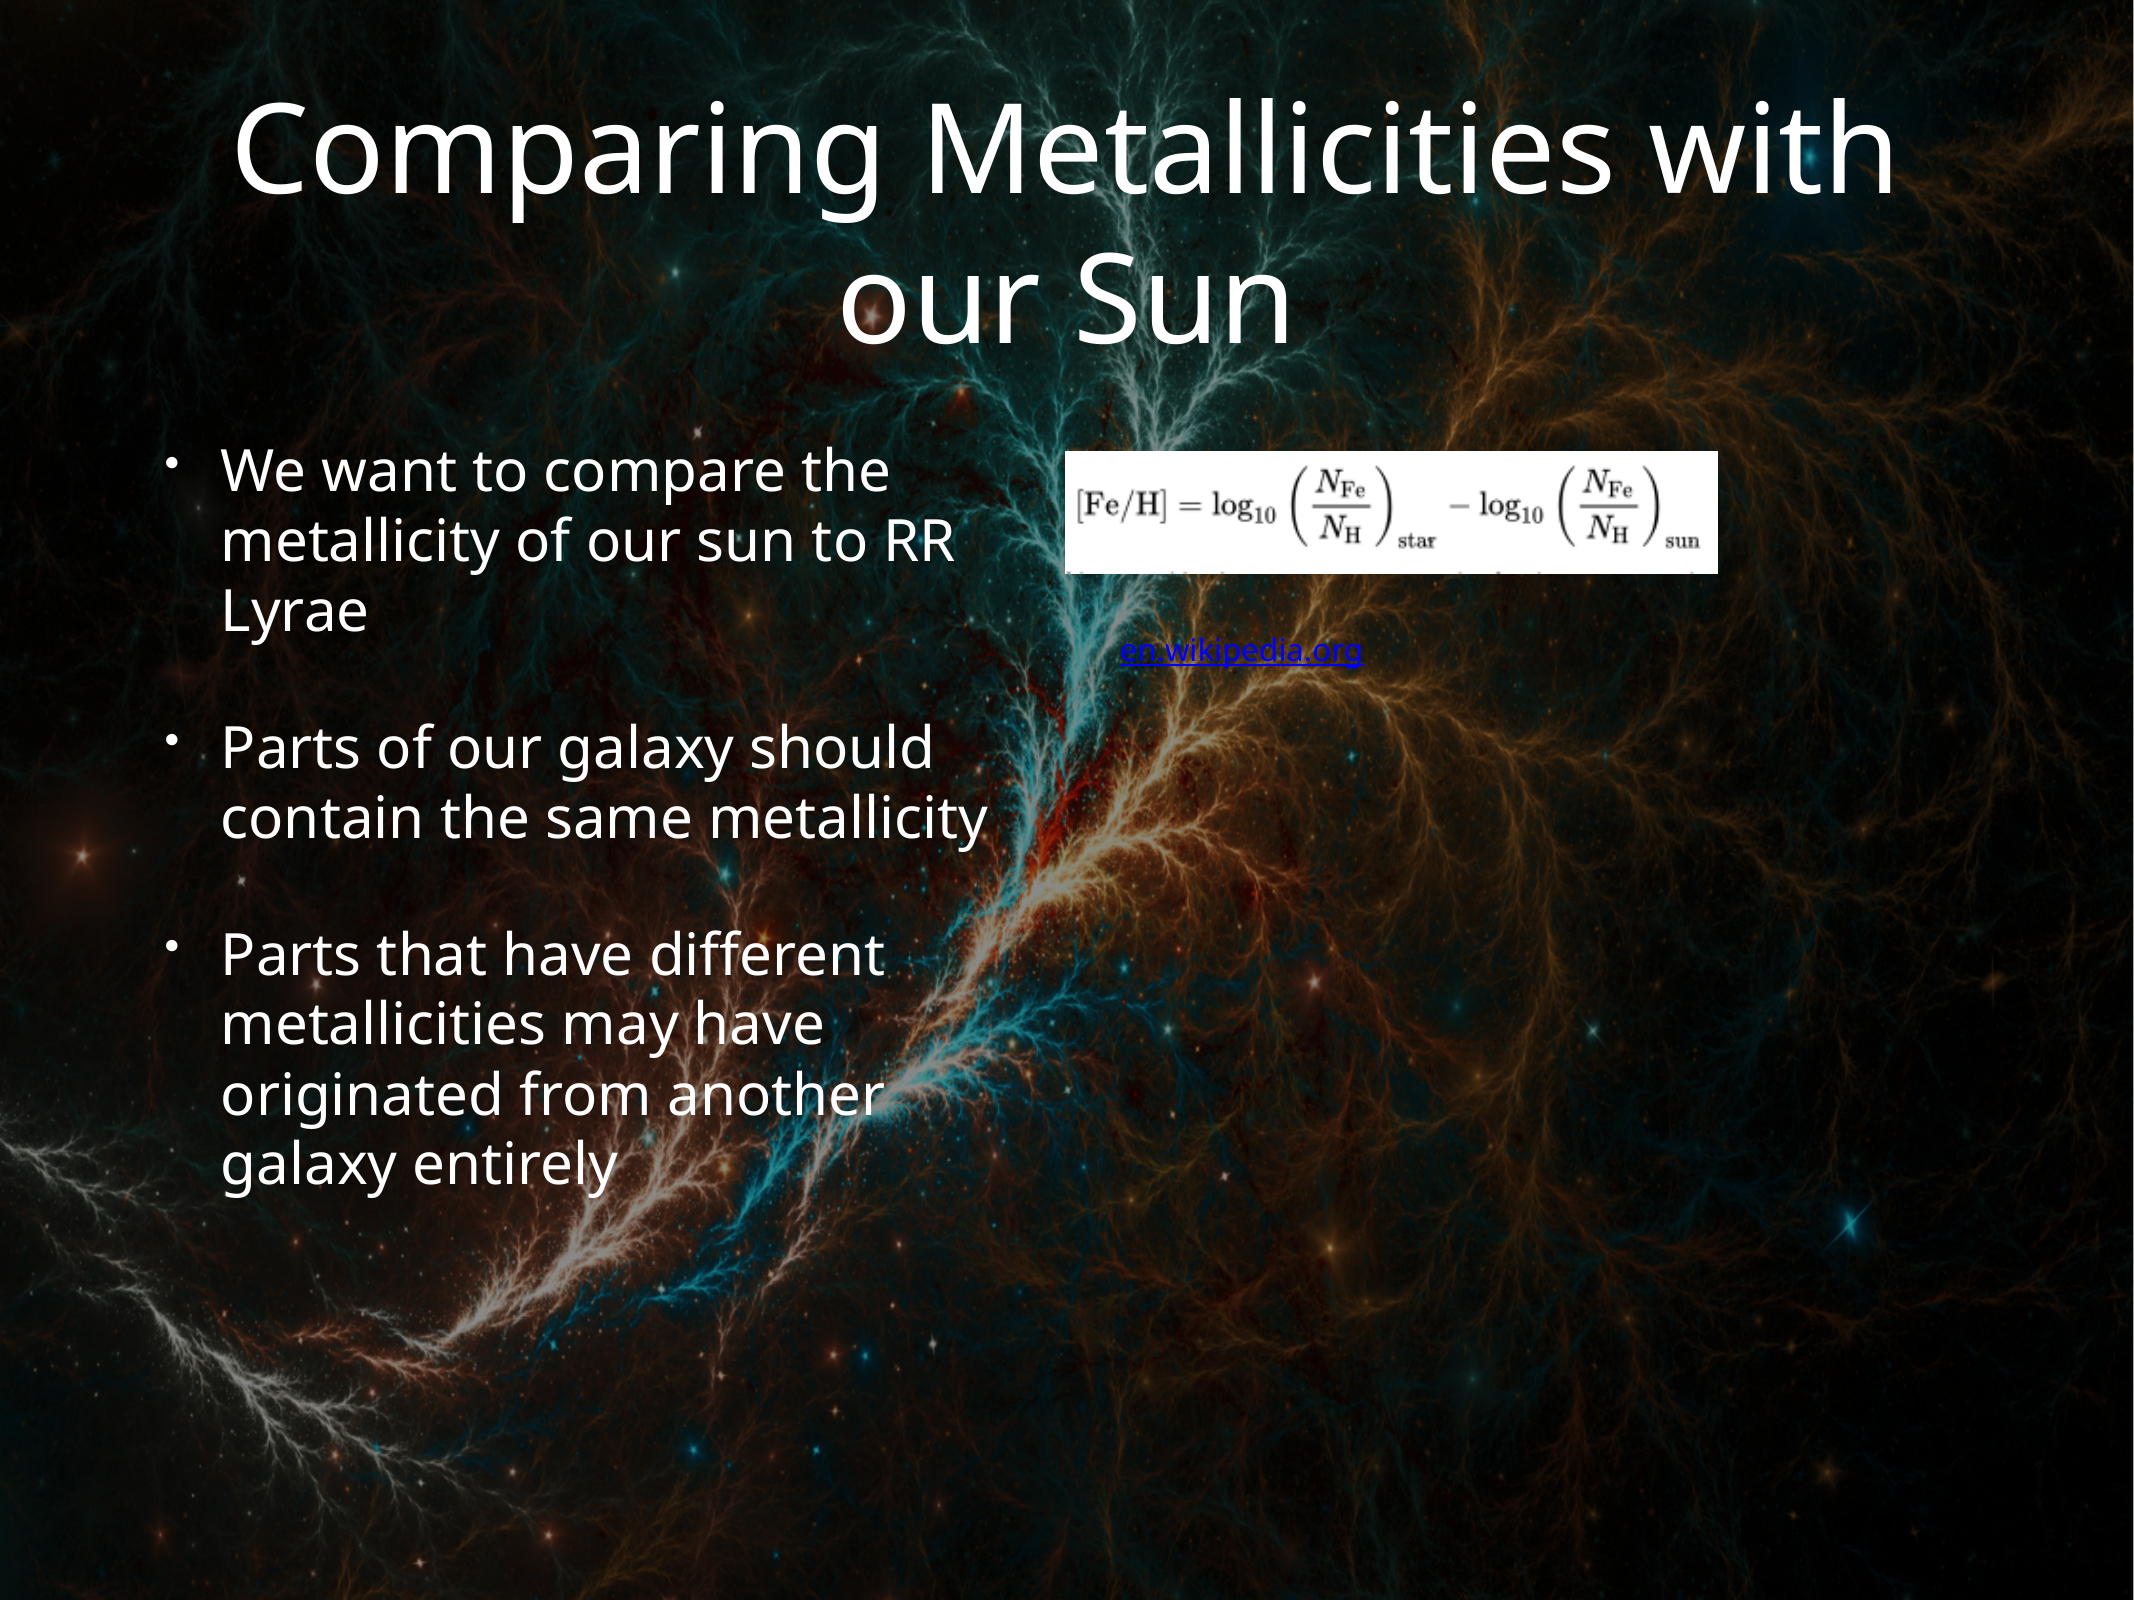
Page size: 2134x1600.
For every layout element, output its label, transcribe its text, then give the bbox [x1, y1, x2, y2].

picture [0, 0, 2134, 1600]
list We want to compare the metallicity of our sun to RR Lyrae Parts of our galaxy should contain the same metallicity Parts that have different metallicities may have originated from another galaxy entirely [155, 424, 1032, 1457]
text_box en.wikipedia.org [1111, 621, 1372, 681]
title Comparing Metallicities with our Sun [155, 41, 1978, 397]
